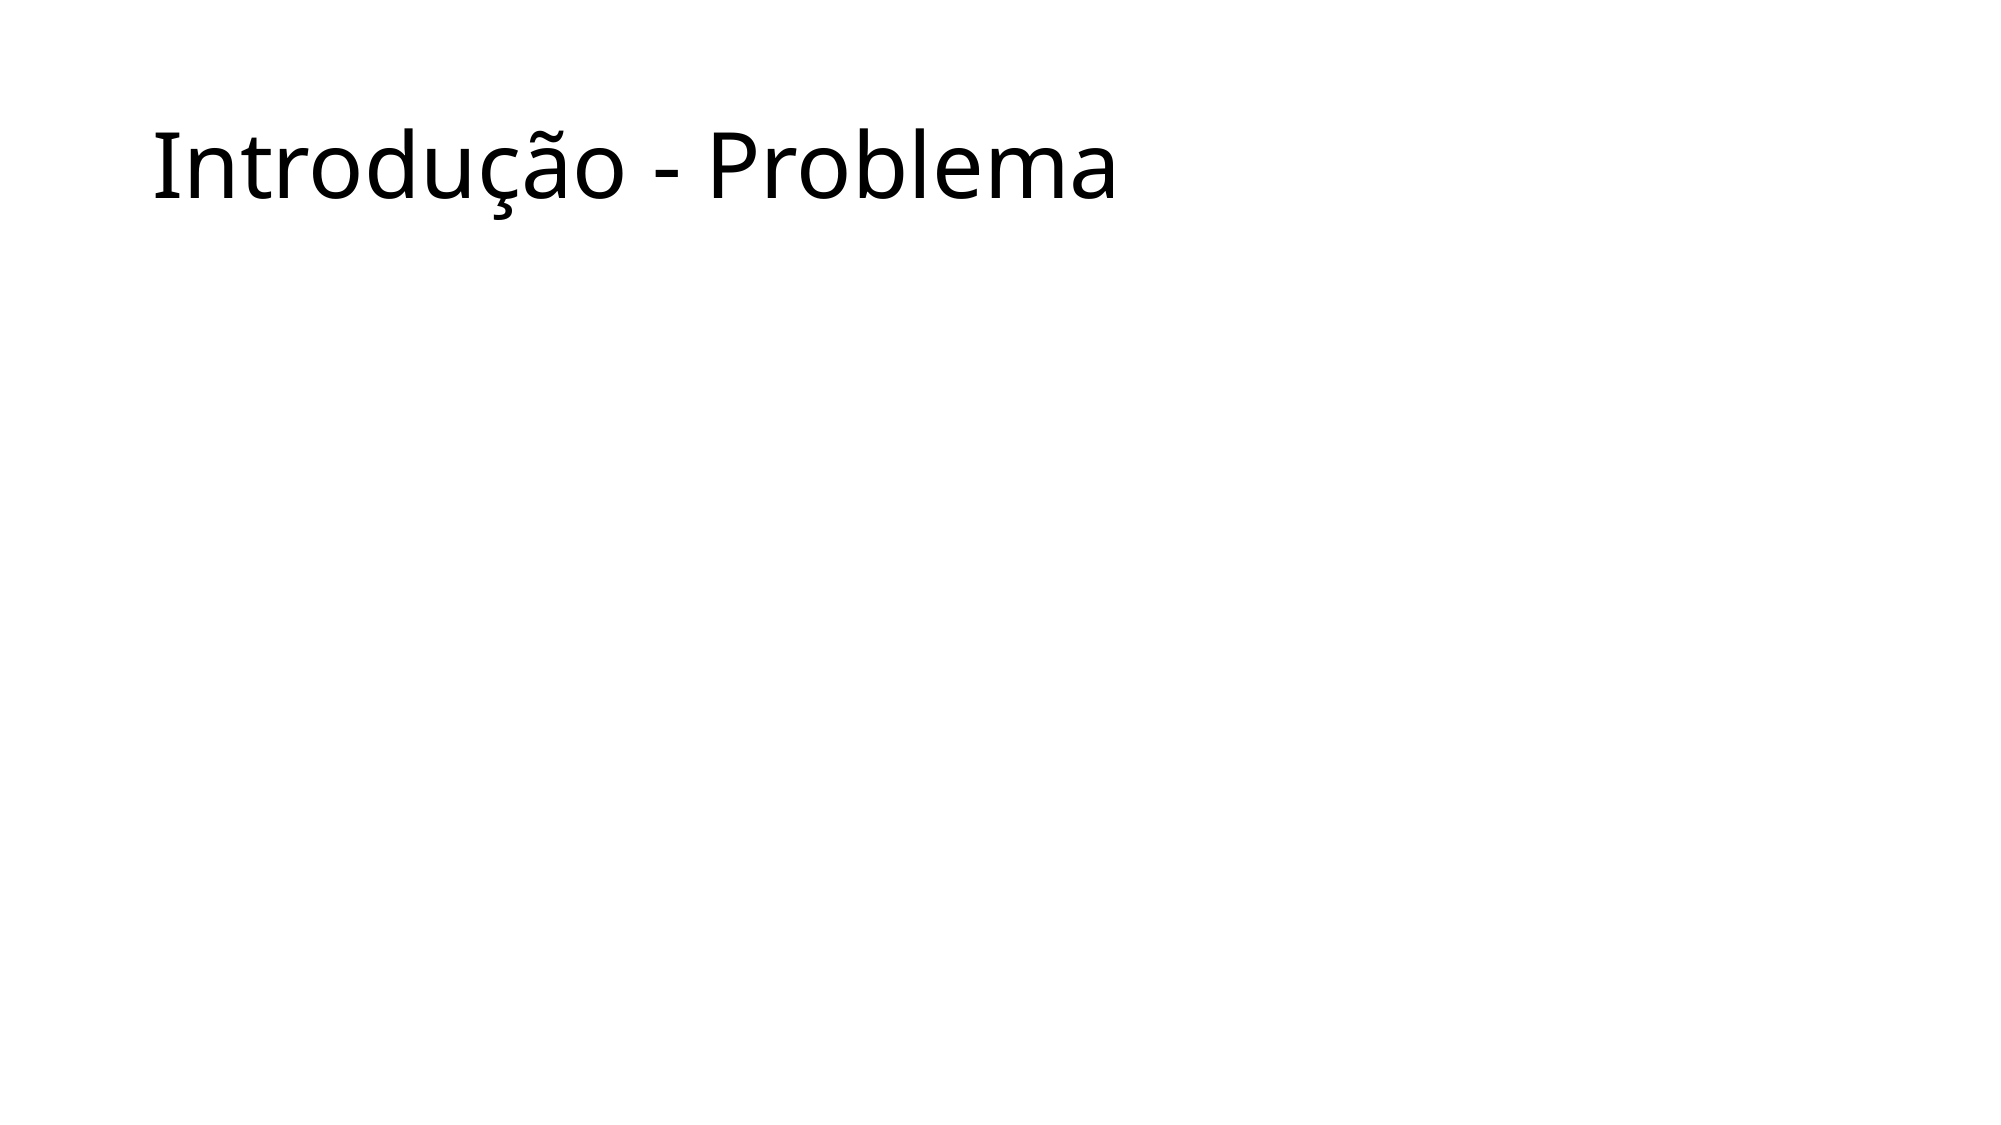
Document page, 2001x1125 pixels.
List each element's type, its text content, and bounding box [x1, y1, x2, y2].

title Introdução - Problema [137, 59, 1863, 278]
